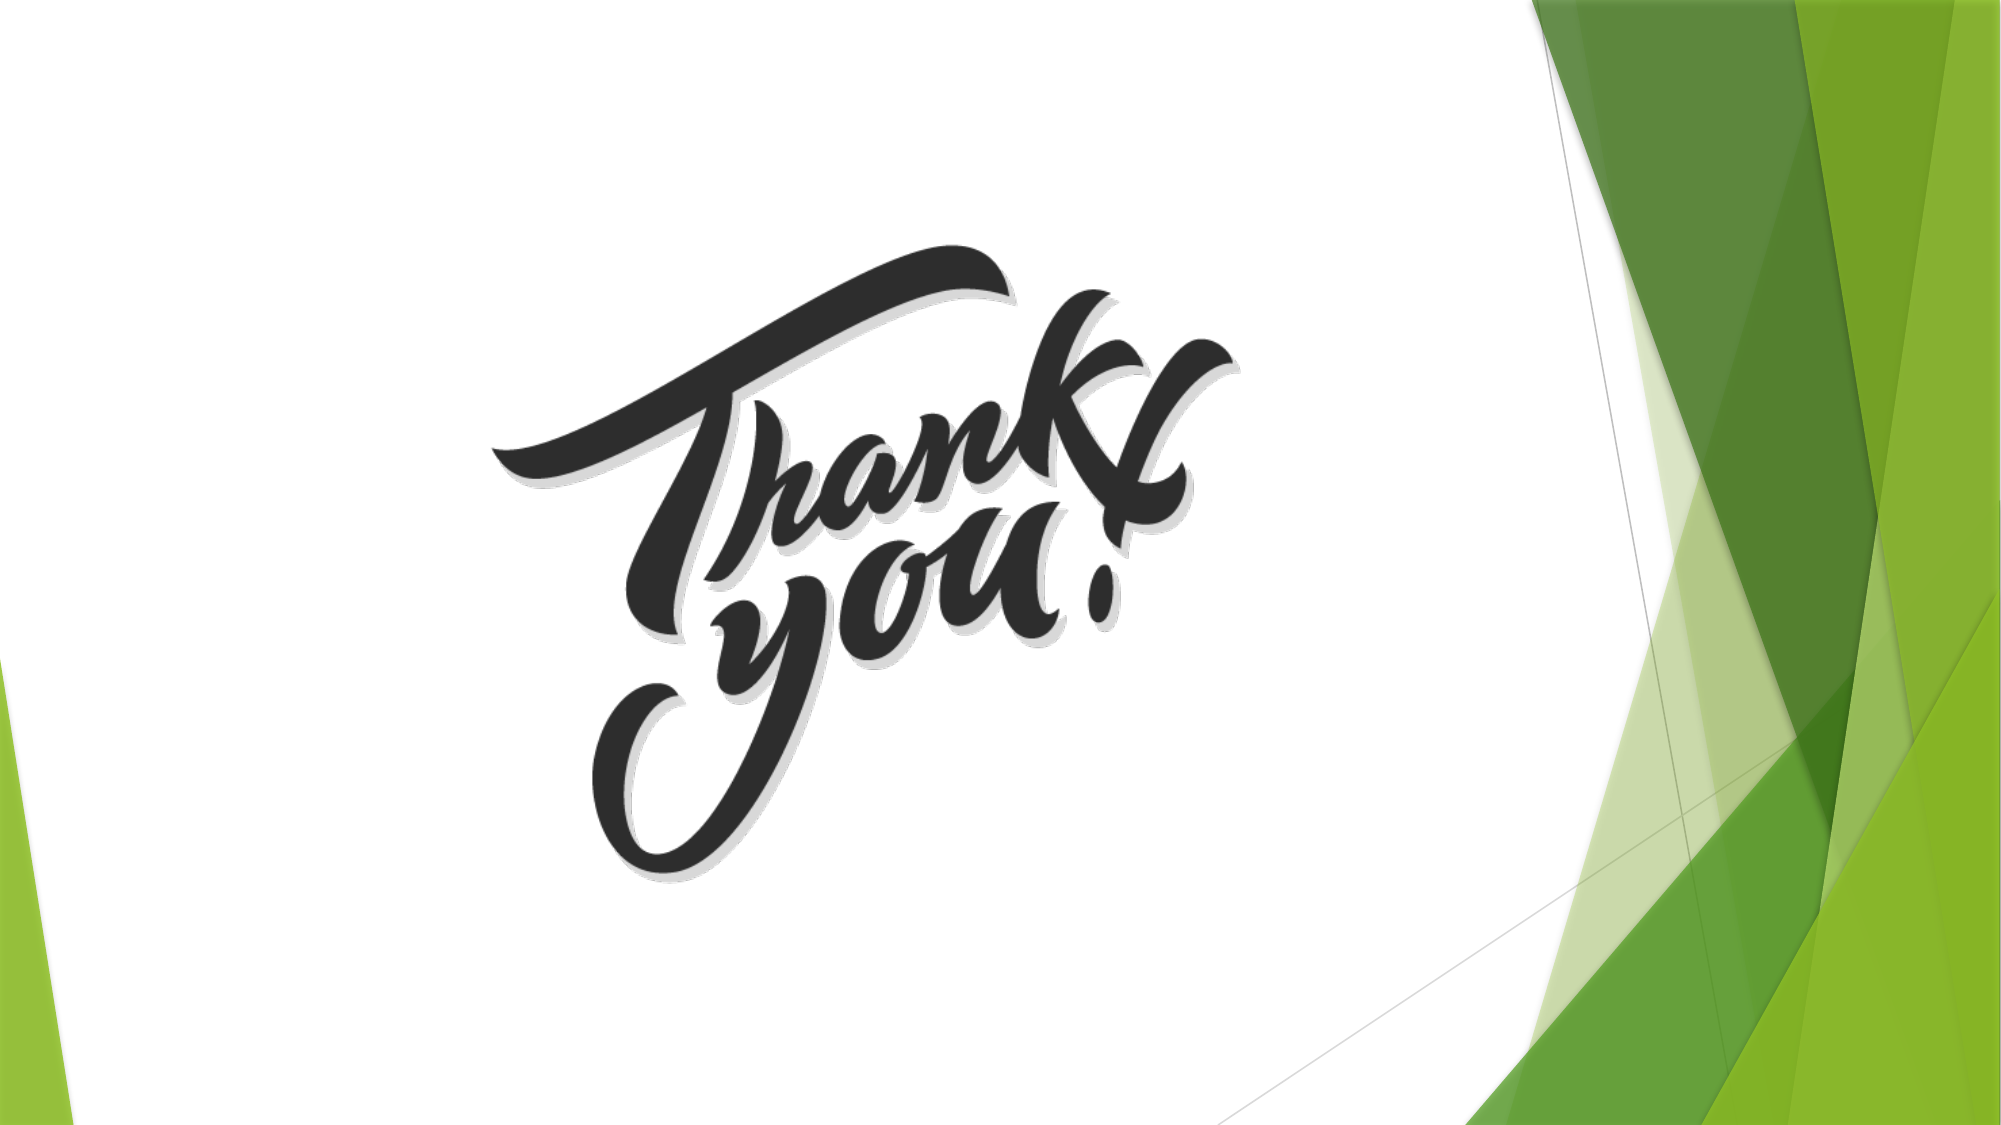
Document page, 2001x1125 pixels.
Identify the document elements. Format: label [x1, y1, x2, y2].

picture [460, 222, 1273, 898]
